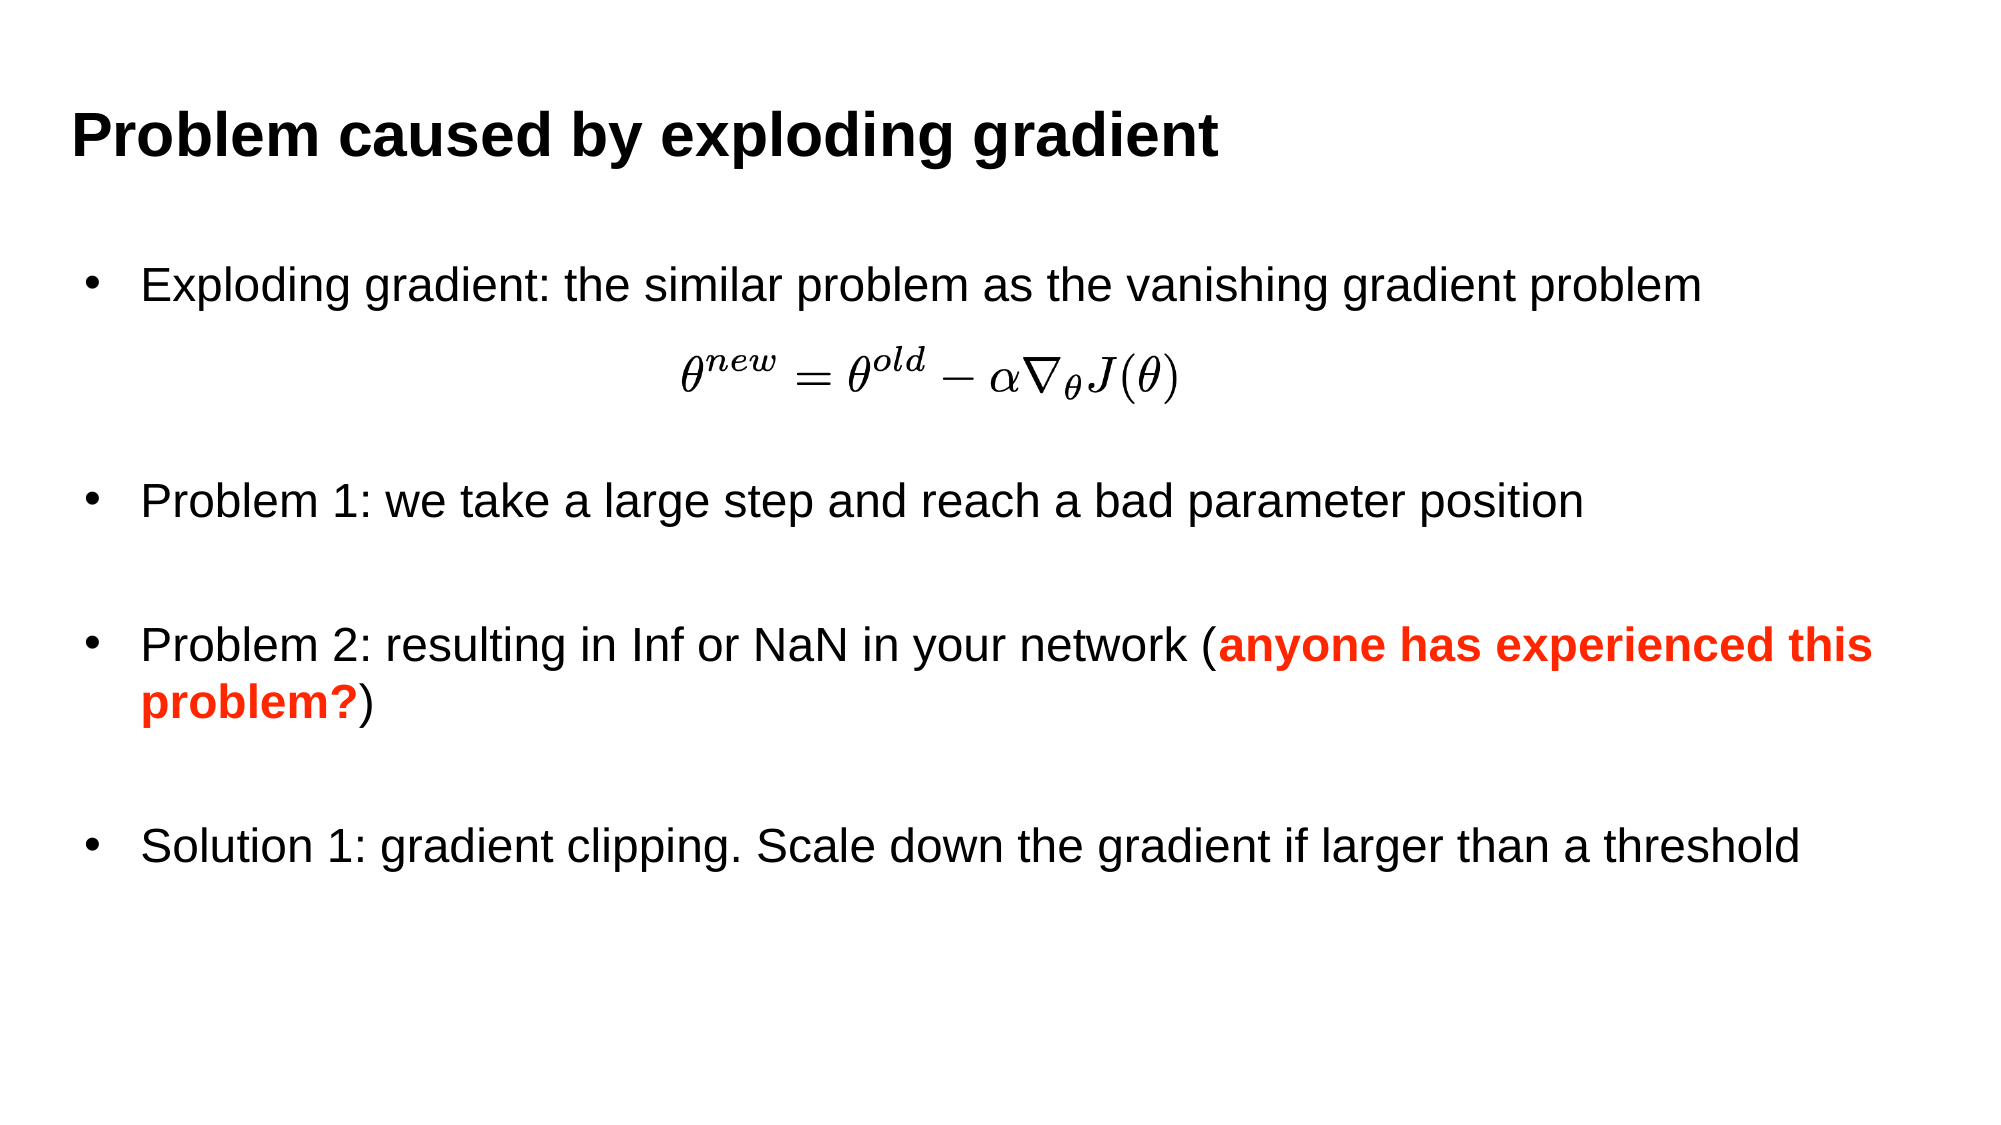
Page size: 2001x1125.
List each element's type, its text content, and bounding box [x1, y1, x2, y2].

list Exploding gradient: the similar problem as the vanishing gradient problem Problem 1: we take a large step and reach a bad parameter position Problem 2: resulting in Inf or NaN in your network (anyone has experienced this problem?) Solution 1: gradient clipping. Scale down the gradient if larger than a threshold [76, 245, 1895, 1040]
title Problem caused by exploding gradient [62, 86, 1795, 196]
picture [680, 345, 1177, 405]
